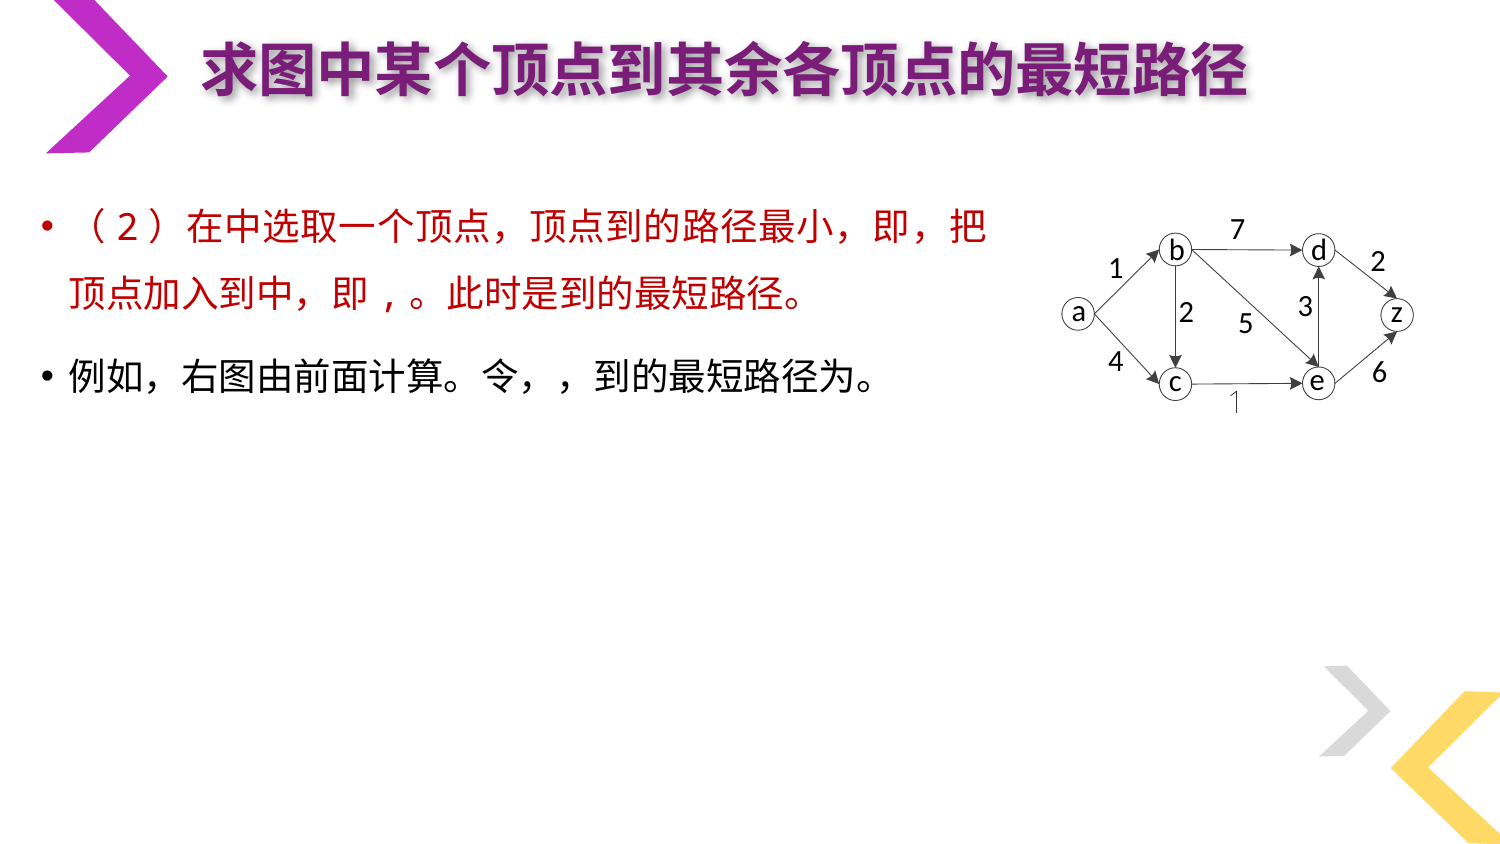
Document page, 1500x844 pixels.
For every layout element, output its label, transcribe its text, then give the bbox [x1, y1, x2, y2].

list 求图中某个顶点到其余各顶点的最短路径 [188, 35, 1377, 255]
picture [1057, 202, 1419, 427]
